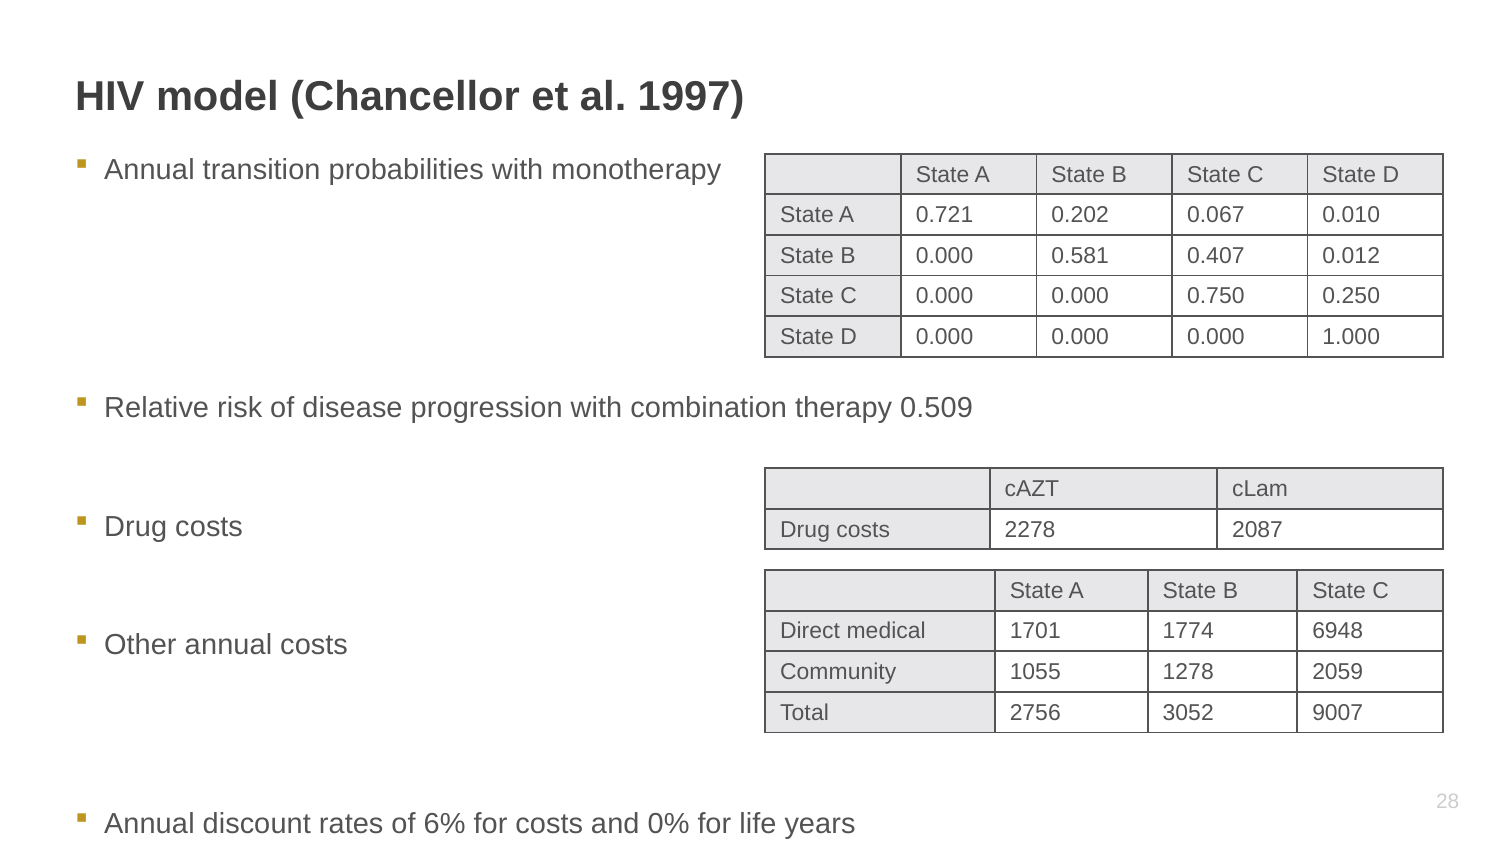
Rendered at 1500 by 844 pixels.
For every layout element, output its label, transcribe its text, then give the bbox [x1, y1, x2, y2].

table_cell Direct medical [766, 612, 994, 650]
table_header cAZT [991, 469, 1216, 508]
table_cell 2278 [991, 510, 1216, 548]
table_cell Total [766, 693, 994, 732]
table_cell 0.202 [1037, 195, 1171, 234]
table_cell Community [766, 652, 994, 691]
table_cell 0.000 [1037, 317, 1171, 356]
table_cell 3052 [1149, 693, 1296, 732]
table_header [766, 571, 994, 610]
table_cell 9007 [1298, 693, 1442, 732]
table_header State B [1037, 155, 1171, 193]
table_header State A [996, 571, 1147, 610]
table_cell State D [766, 317, 900, 356]
table_header [766, 155, 900, 193]
table_header State D [1308, 155, 1442, 193]
table_cell 1701 [996, 612, 1147, 650]
table_cell 0.000 [902, 236, 1036, 275]
table_cell 0.581 [1037, 236, 1171, 275]
table_cell 0.407 [1173, 236, 1307, 275]
table_cell 0.000 [1037, 276, 1171, 315]
table_header cLam [1218, 469, 1442, 508]
table_cell 0.000 [902, 317, 1036, 356]
table_cell 0.067 [1173, 195, 1307, 234]
table_header State B [1149, 571, 1296, 610]
table_cell State B [766, 236, 900, 275]
table_header State A [902, 155, 1036, 193]
table_cell 2087 [1218, 510, 1442, 548]
table_cell 0.721 [902, 195, 1036, 234]
table_cell 0.000 [1173, 317, 1307, 356]
table_cell 1278 [1149, 652, 1296, 691]
slide_number 27 [1393, 777, 1475, 823]
table_cell 1055 [996, 652, 1147, 691]
list Annual transition probabilities with monotherapy Relative risk of disease progression with combination therapy 0.509 Drug costs Other annual costs Annual discount rates of 6% for costs and 0% for life years [75, 150, 1325, 844]
table_cell 0.250 [1308, 276, 1442, 315]
table_cell Drug costs [766, 510, 989, 548]
table_cell 0.750 [1173, 276, 1307, 315]
table_header State C [1173, 155, 1307, 193]
table_cell 0.010 [1308, 195, 1442, 234]
table_cell 0.012 [1308, 236, 1442, 275]
table_cell 2756 [996, 693, 1147, 732]
table_cell State C [766, 276, 900, 315]
table_header State C [1298, 571, 1442, 610]
table_cell 6948 [1298, 612, 1442, 650]
table_cell 0.000 [902, 276, 1036, 315]
table_cell State A [766, 195, 900, 234]
table_cell 2059 [1298, 652, 1442, 691]
title HIV model (Chancellor et al. 1997) [75, 0, 1325, 150]
table_cell 1774 [1149, 612, 1296, 650]
table_header [766, 469, 989, 508]
table_cell 1.000 [1308, 317, 1442, 356]
